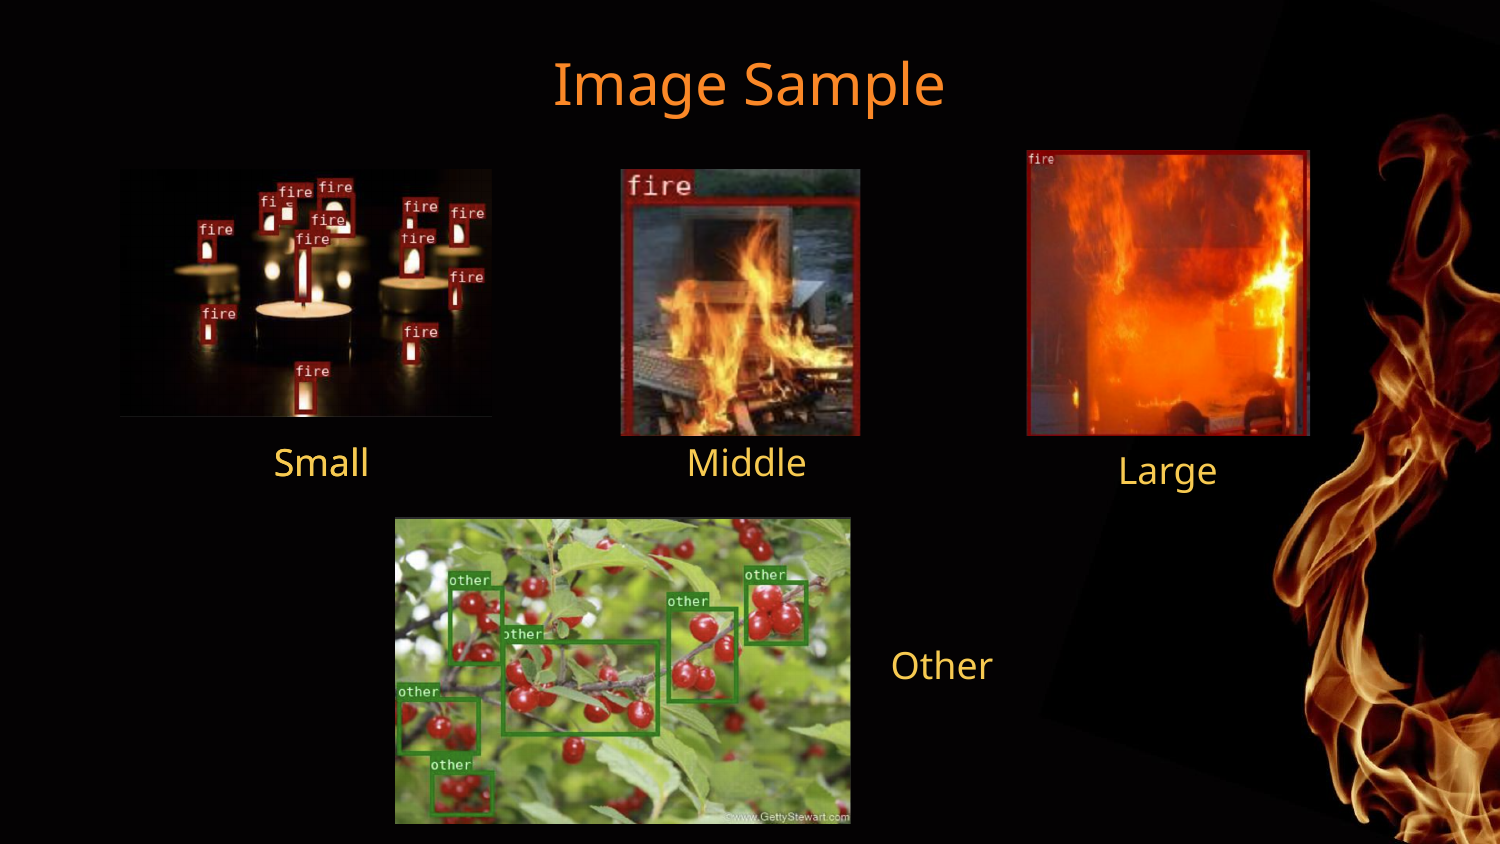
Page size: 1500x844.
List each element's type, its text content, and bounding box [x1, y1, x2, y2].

title Other [875, 638, 1209, 703]
title Image Sample [51, 31, 1449, 126]
title Small [155, 435, 489, 500]
title Middle [580, 435, 914, 500]
picture [0, 0, 1500, 844]
title Large [1001, 443, 1335, 507]
